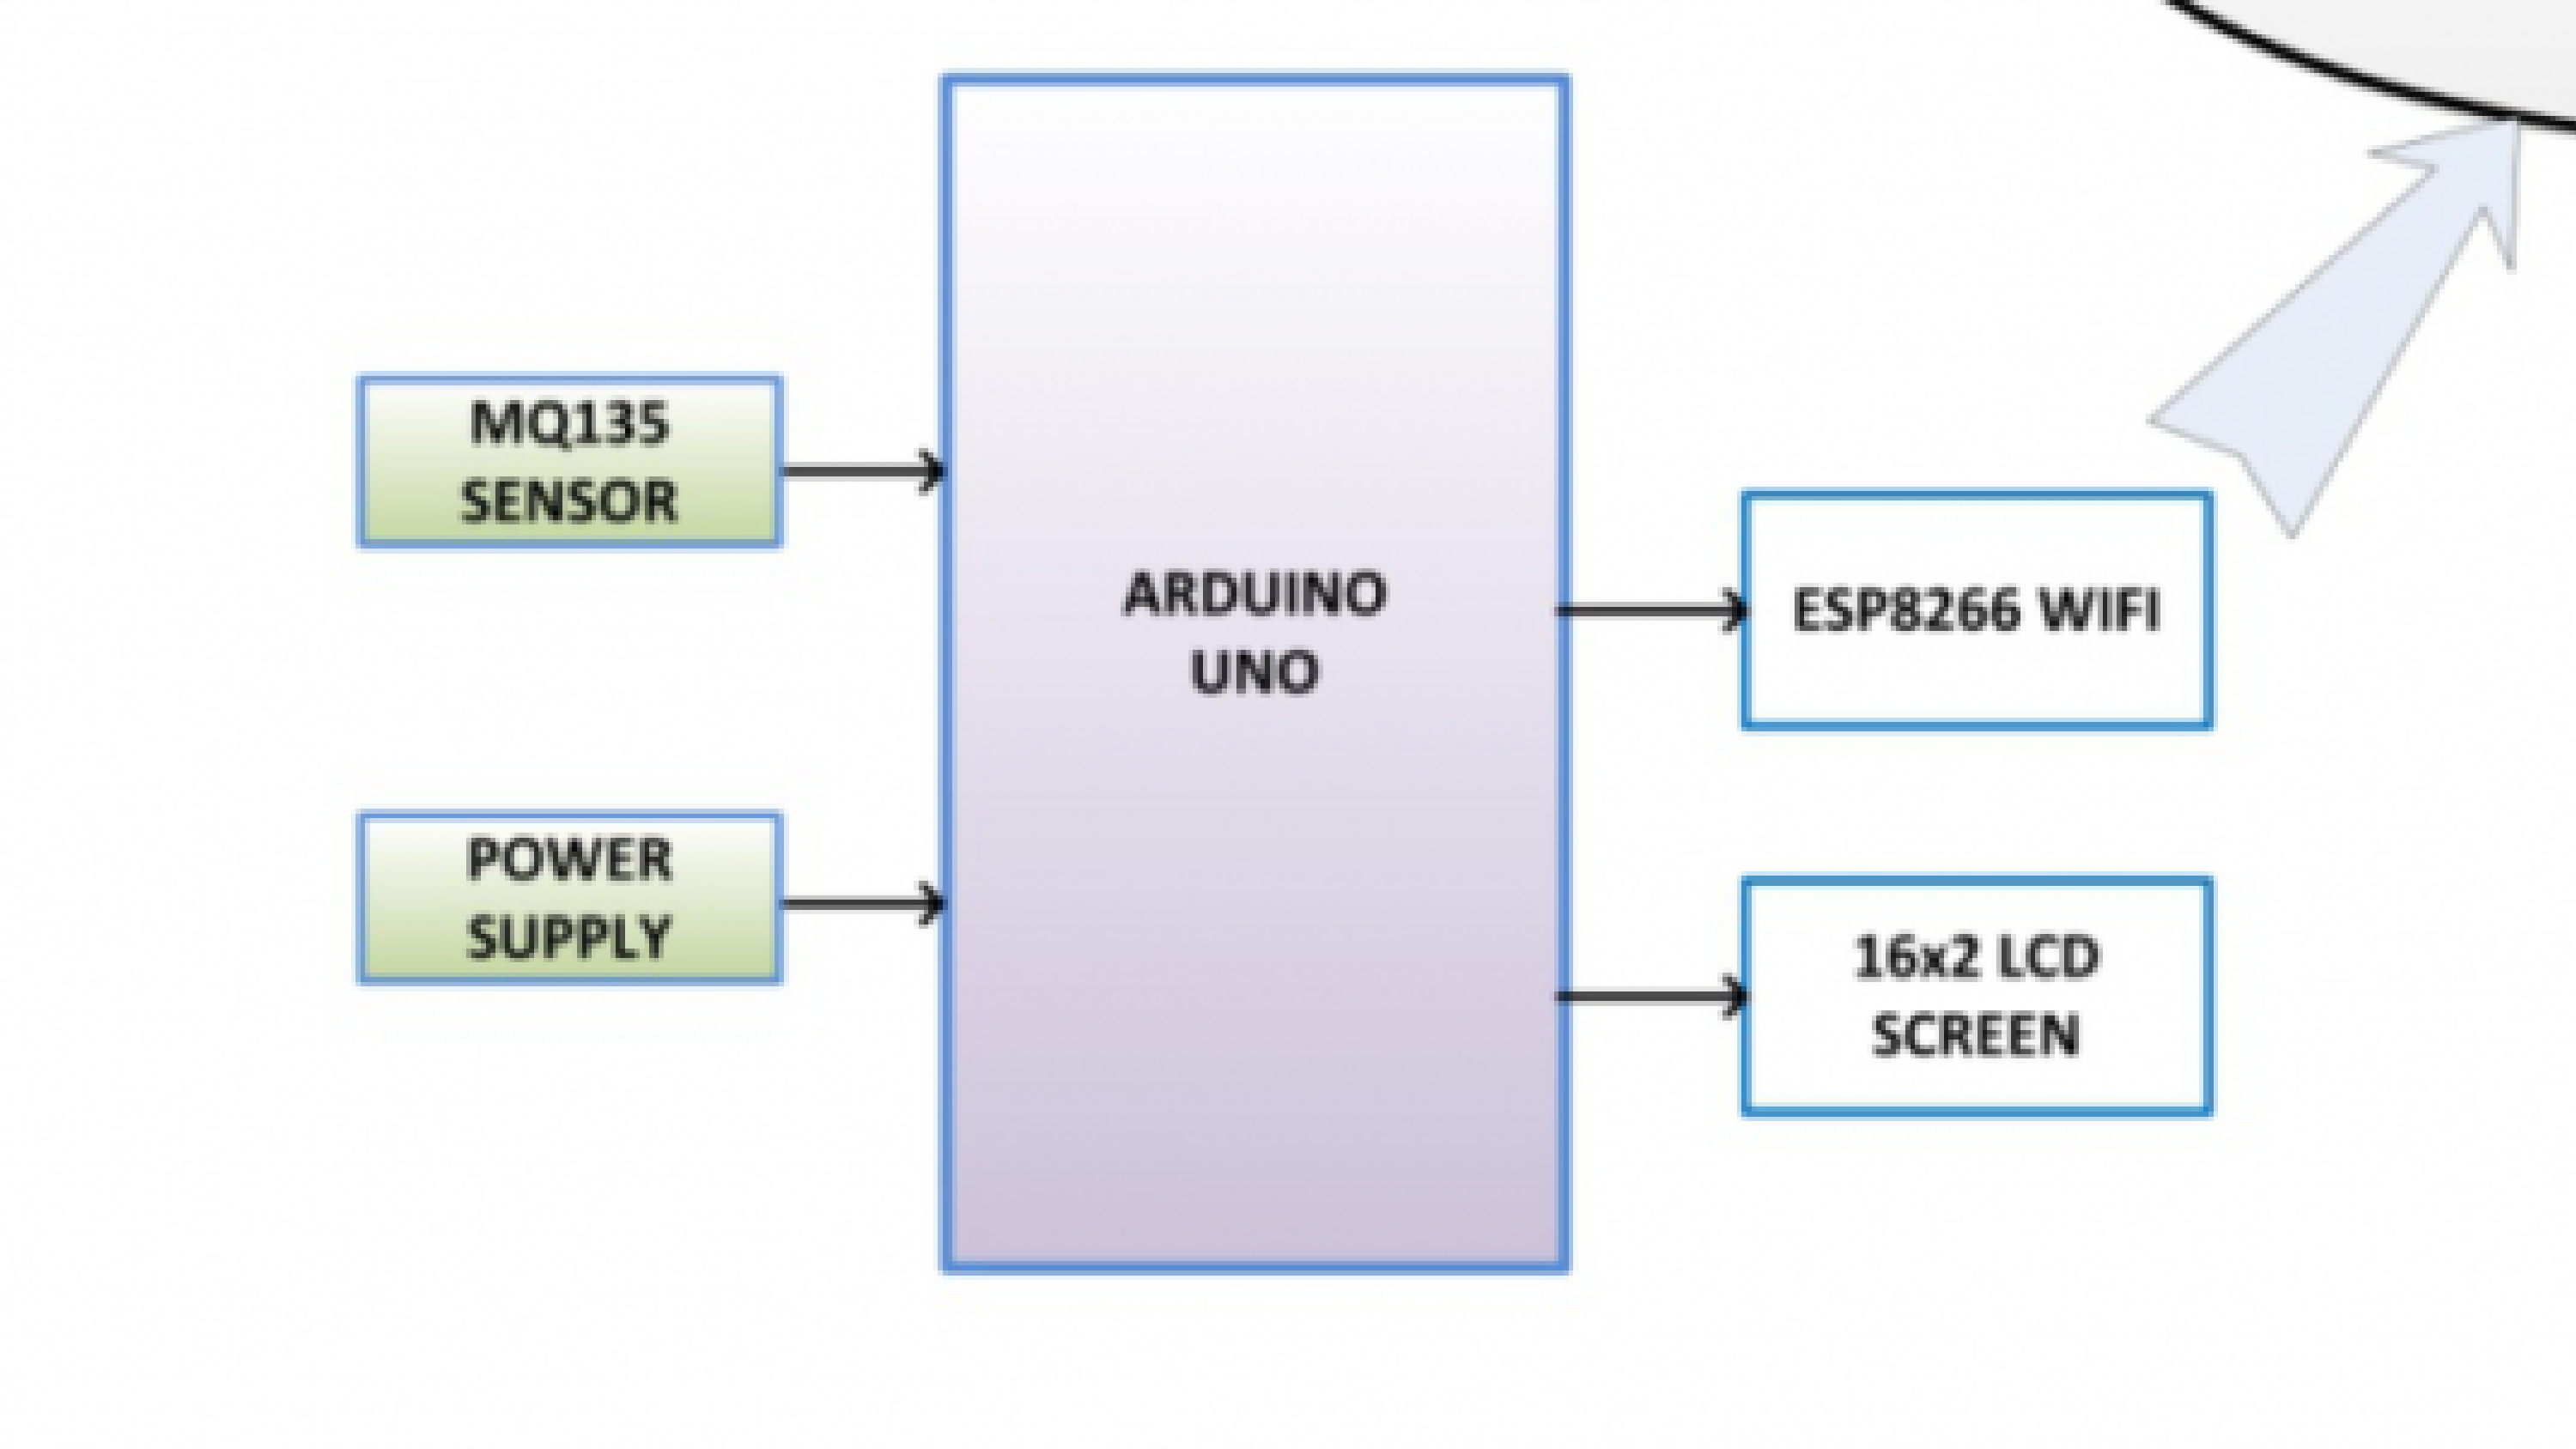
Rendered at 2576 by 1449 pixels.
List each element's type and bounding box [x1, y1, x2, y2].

text_box [0, 0, 2576, 1449]
